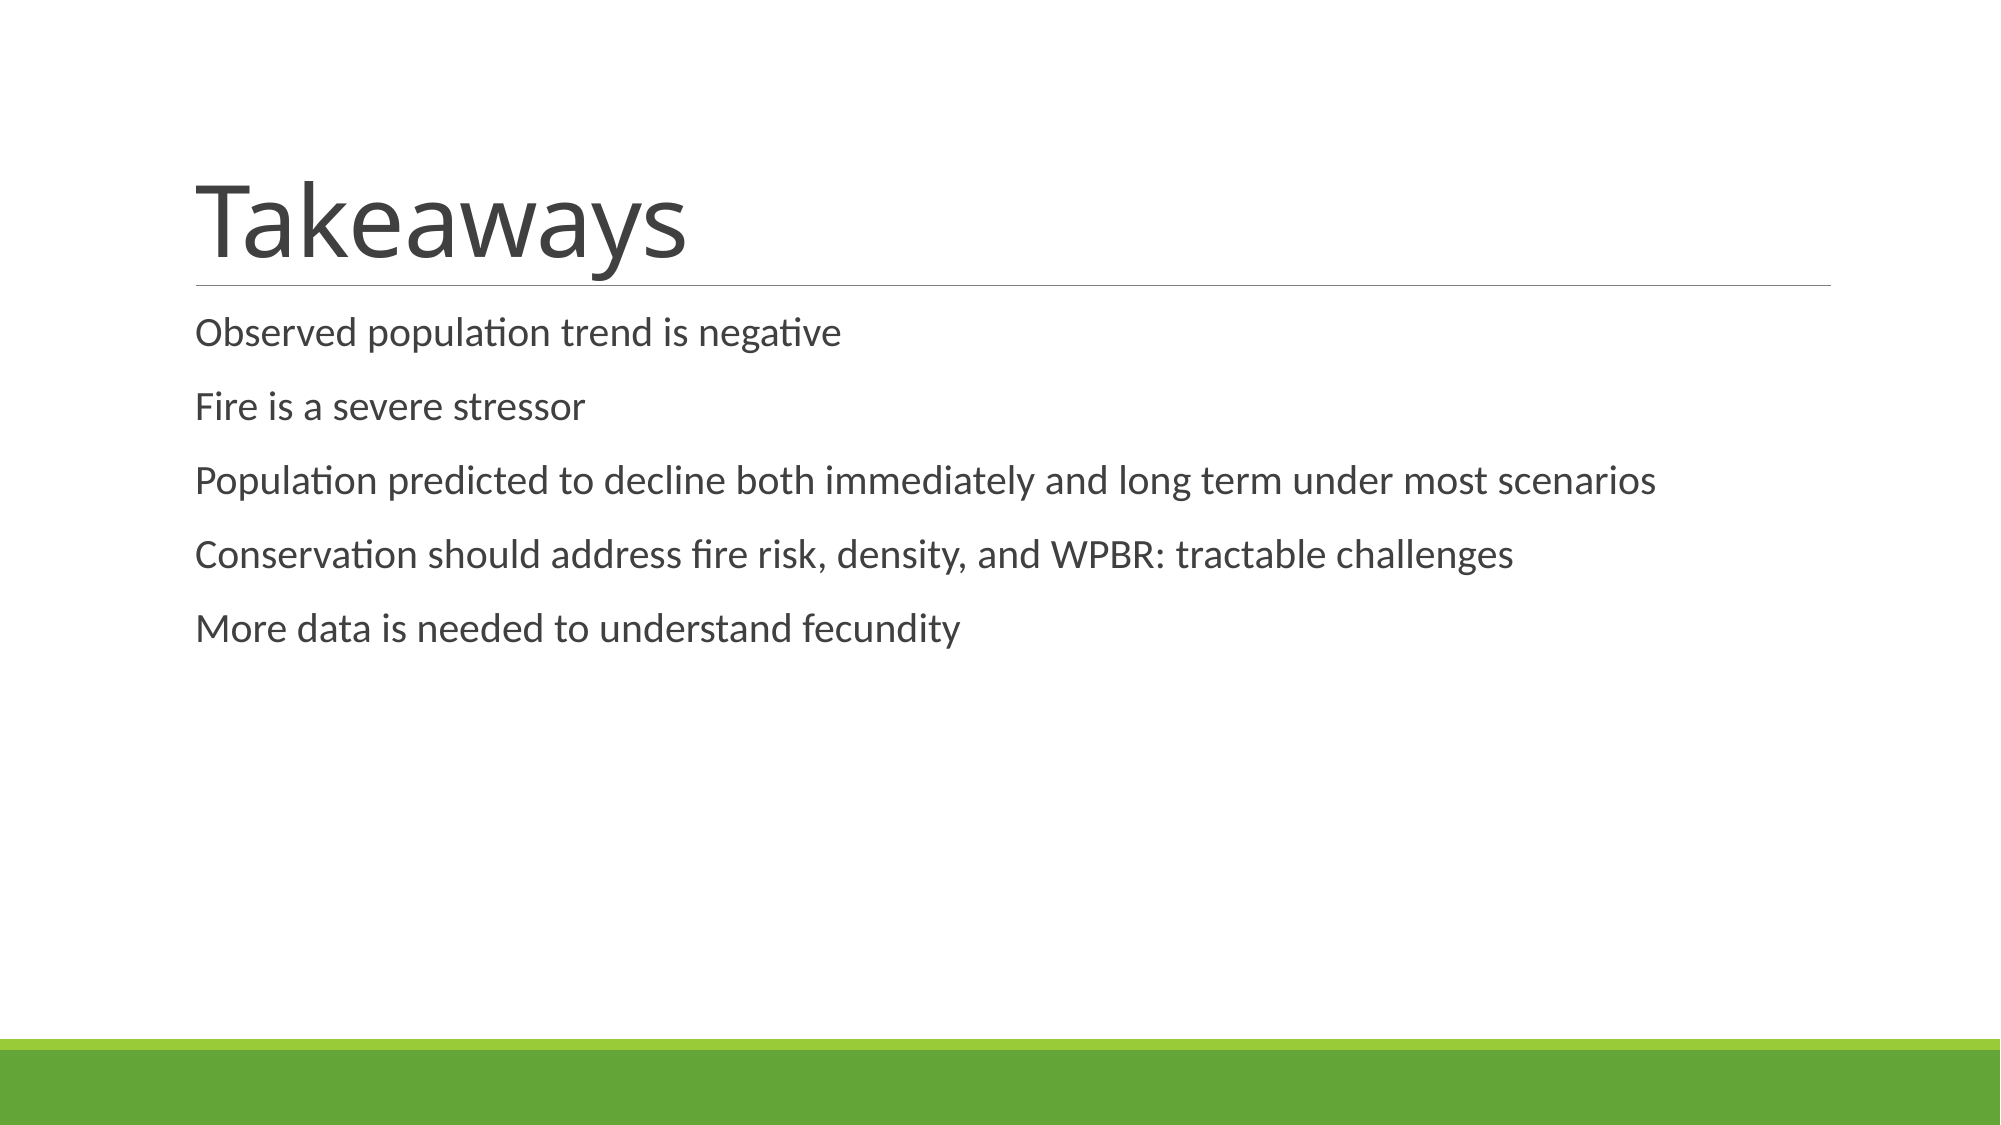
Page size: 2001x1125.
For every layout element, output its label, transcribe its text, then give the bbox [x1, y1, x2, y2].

list Observed population trend is negative Fire is a severe stressor Population predicted to decline both immediately and long term under most scenarios Conservation should address fire risk, density, and WPBR: tractable challenges More data is needed to understand fecundity [180, 302, 1830, 963]
title Takeaways [180, 47, 1830, 285]
